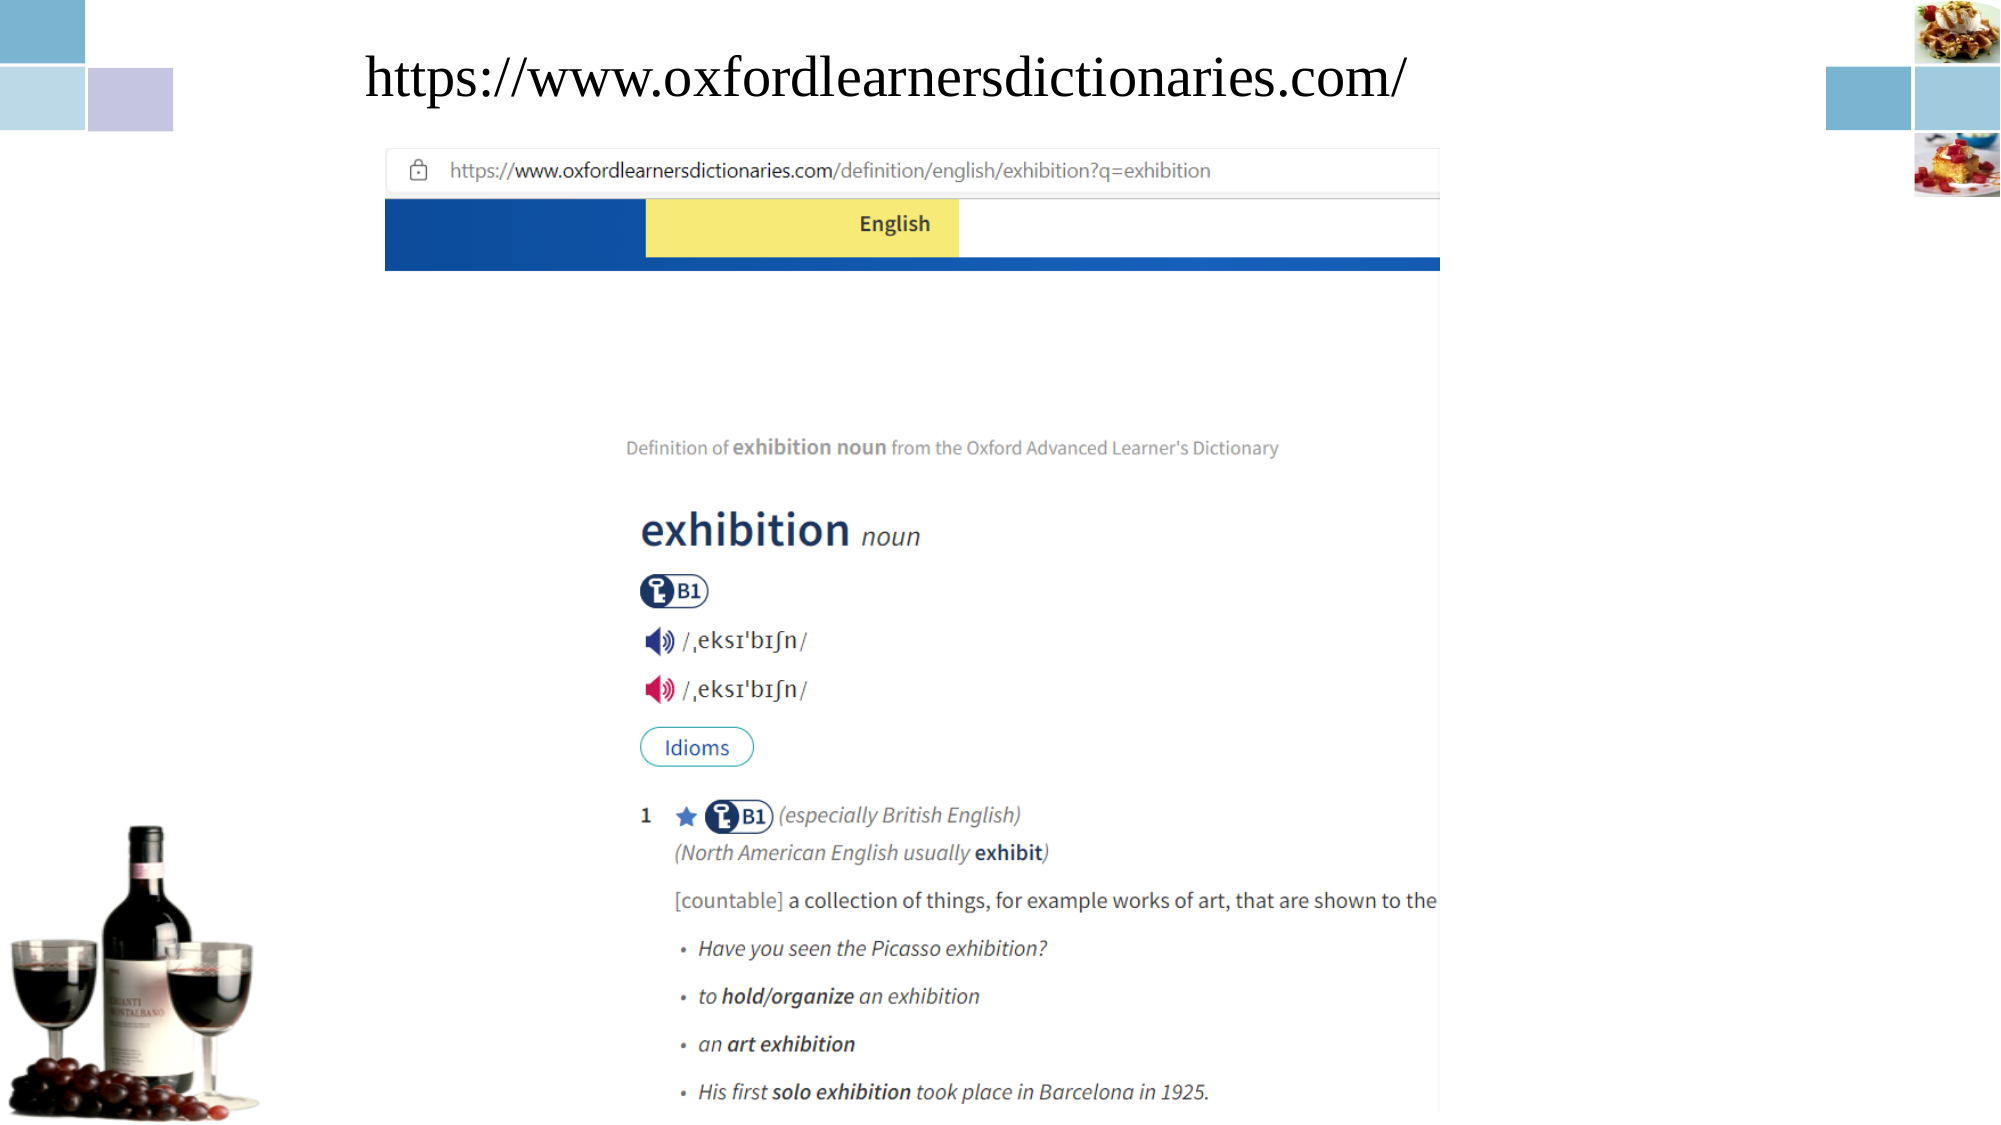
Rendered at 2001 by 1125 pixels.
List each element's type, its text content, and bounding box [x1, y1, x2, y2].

picture [385, 148, 1440, 1112]
picture [1914, 0, 2000, 63]
text_box https://www.oxfordlearnersdictionaries.com/ [350, 30, 1708, 116]
picture [1914, 133, 2000, 197]
picture [0, 824, 264, 1125]
